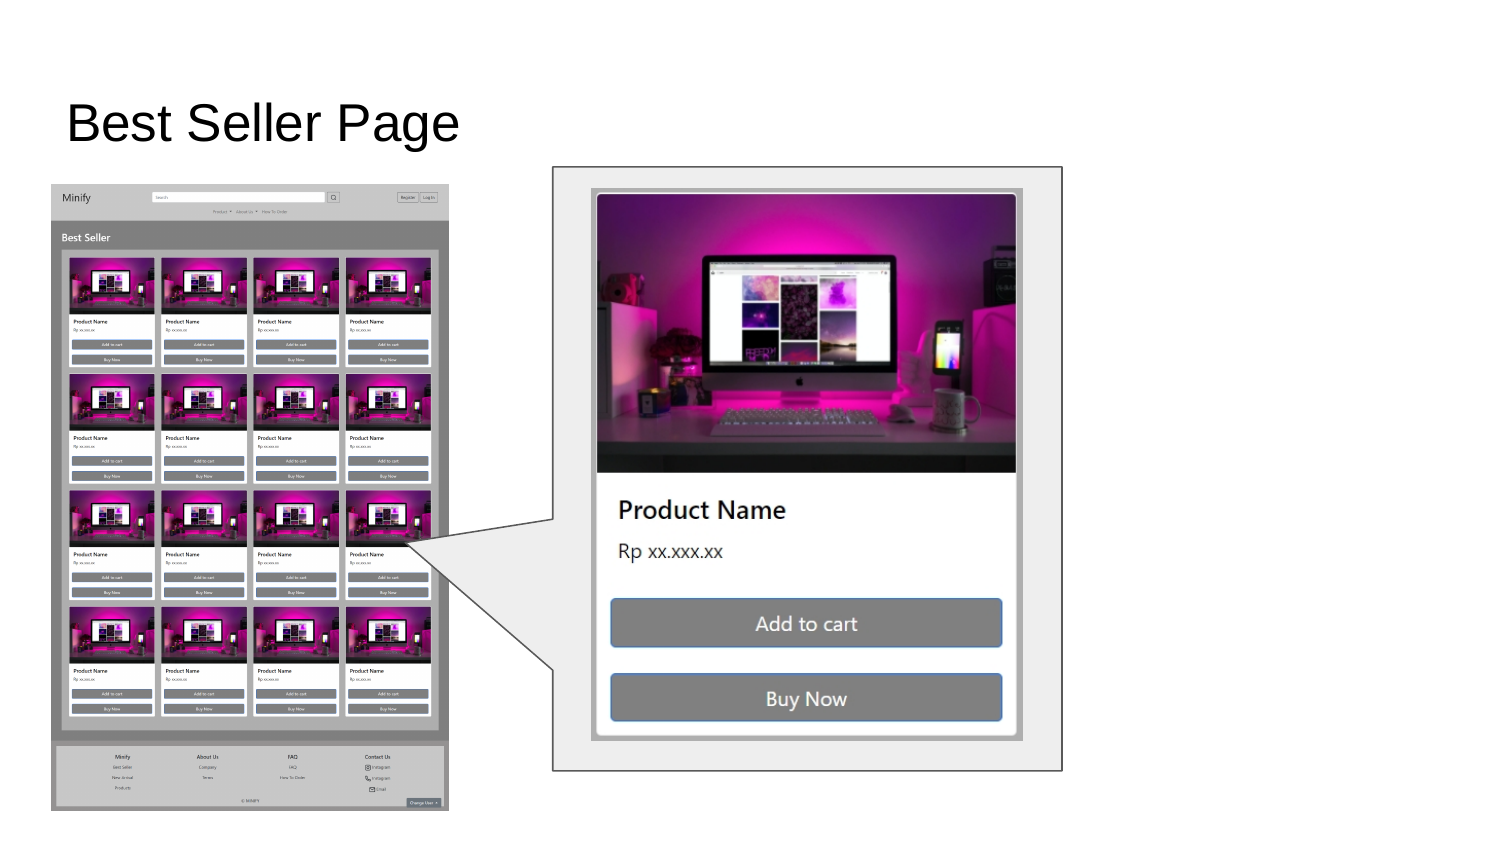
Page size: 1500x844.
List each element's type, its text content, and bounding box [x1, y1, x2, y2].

picture [50, 183, 449, 812]
picture [591, 188, 1023, 742]
title Best Seller Page [51, 72, 1449, 167]
text_box [453, 166, 1062, 771]
